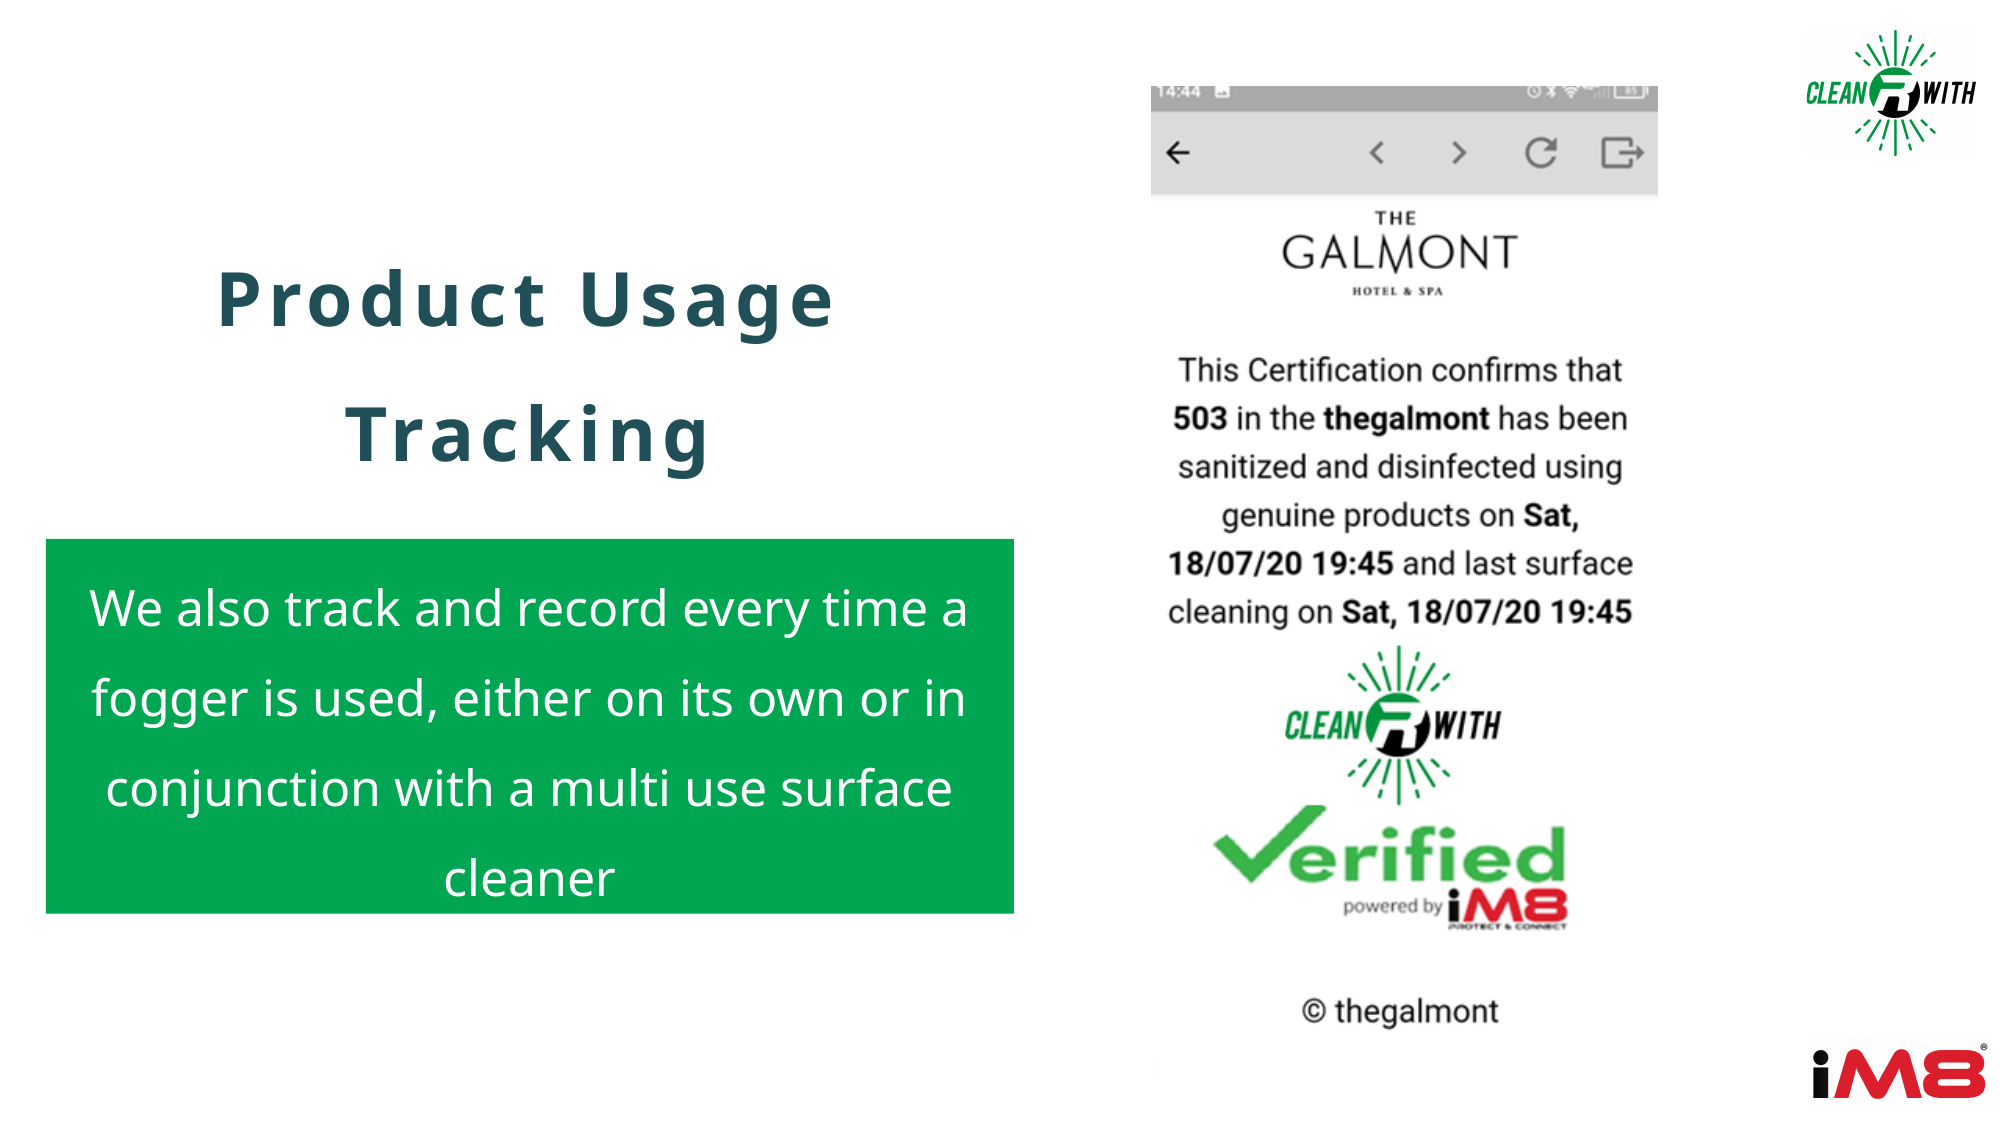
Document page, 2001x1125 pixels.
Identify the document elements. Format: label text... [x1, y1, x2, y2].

picture [1806, 1035, 1991, 1107]
text_box We also track and record every time a fogger is used, either on its own or in conjunction with a multi use surface cleaner [45, 538, 1014, 914]
text_box Product Usage Tracking [50, 198, 1005, 484]
picture [1151, 86, 1658, 1076]
picture [1806, 30, 1976, 156]
